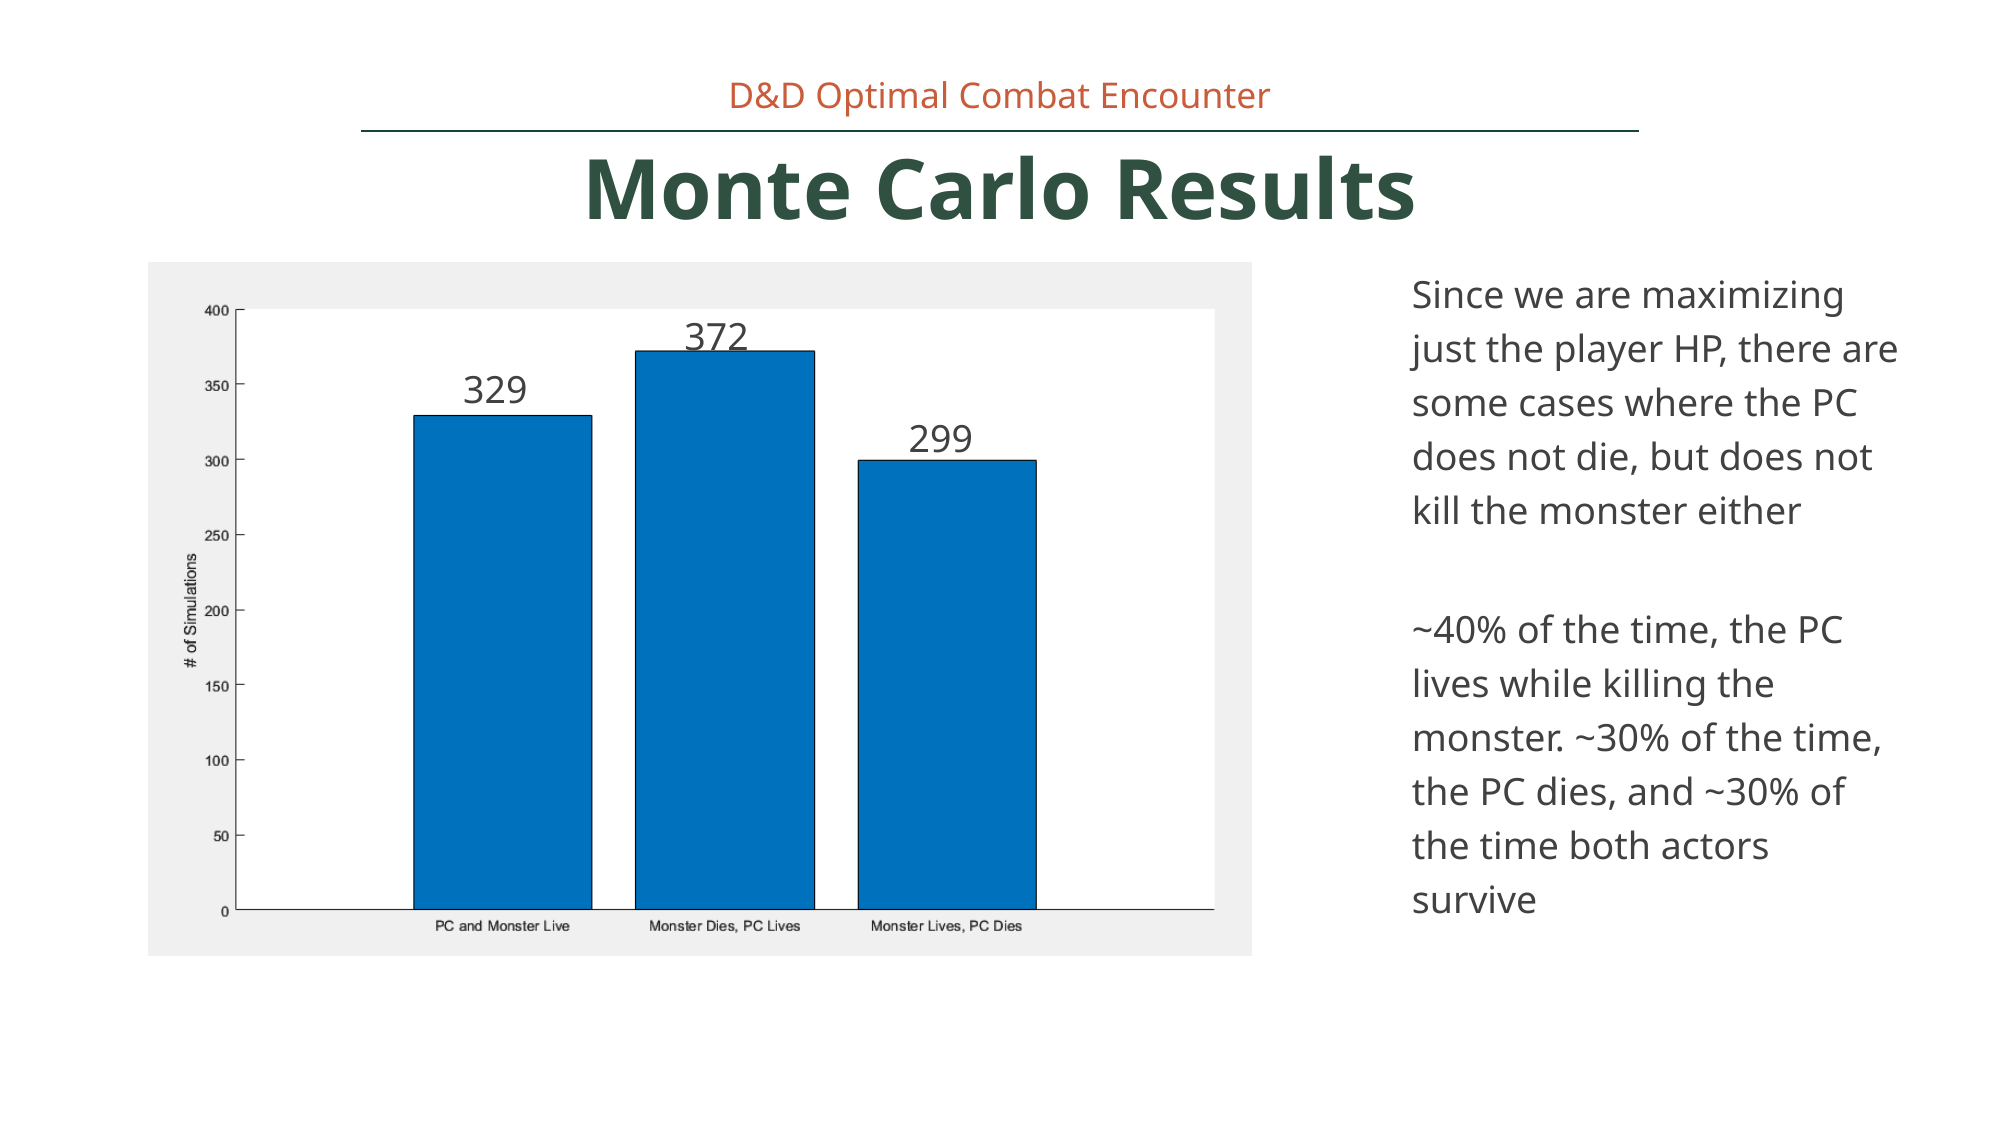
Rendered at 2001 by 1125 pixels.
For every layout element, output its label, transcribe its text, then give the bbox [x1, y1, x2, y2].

text_box ~40% of the time, the PC lives while killing the monster. ~30% of the time, the PC dies, and ~30% of the time both actors survive [1411, 597, 1901, 921]
list D&D Optimal Combat Encounter [150, 79, 1850, 154]
picture [147, 261, 1252, 956]
title Monte Carlo Results [150, 154, 1850, 302]
text_box Since we are maximizing just the player HP, there are some cases where the PC does not die, but does not kill the monster either [1411, 262, 1901, 533]
